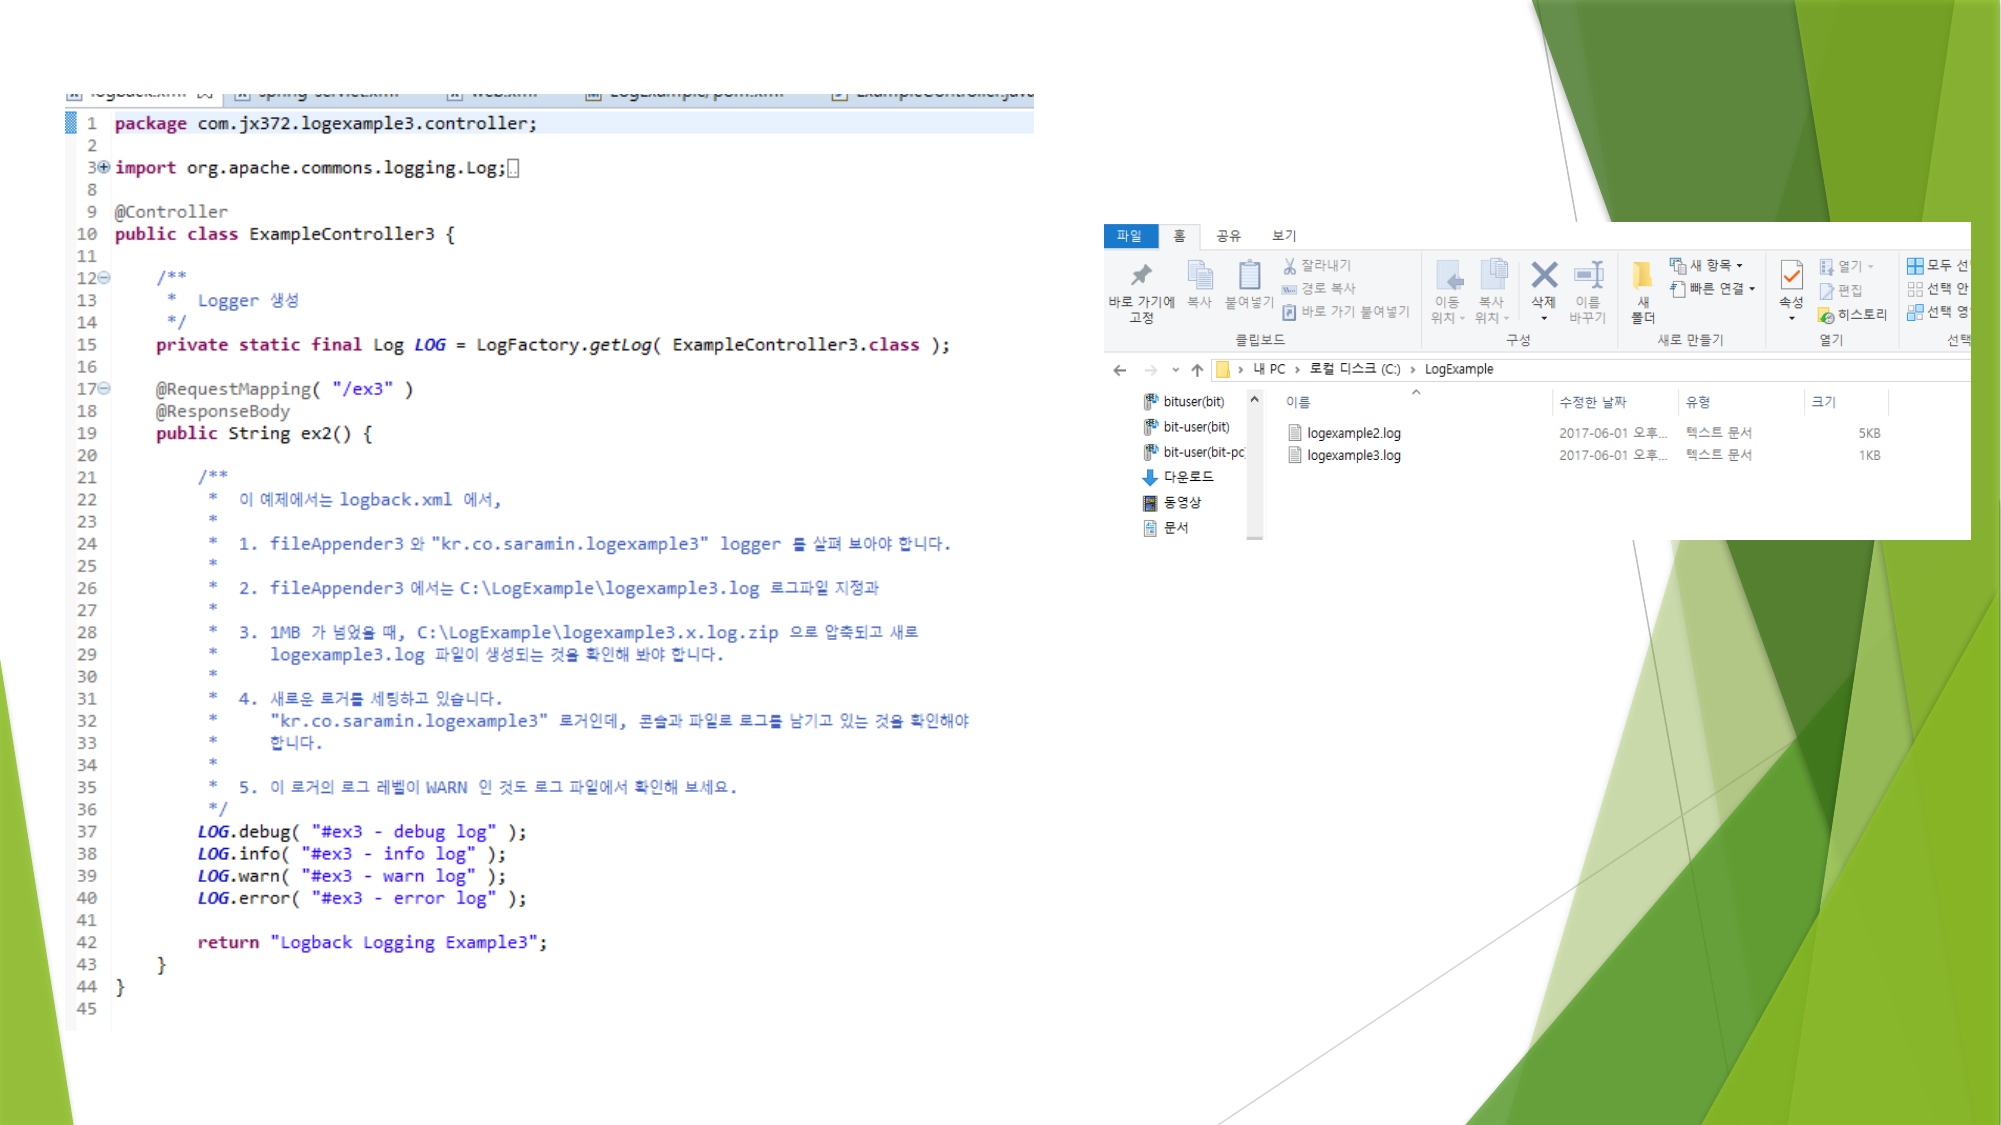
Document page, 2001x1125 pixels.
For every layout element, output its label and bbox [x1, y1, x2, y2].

picture [65, 94, 1034, 1031]
picture [1104, 222, 1972, 540]
